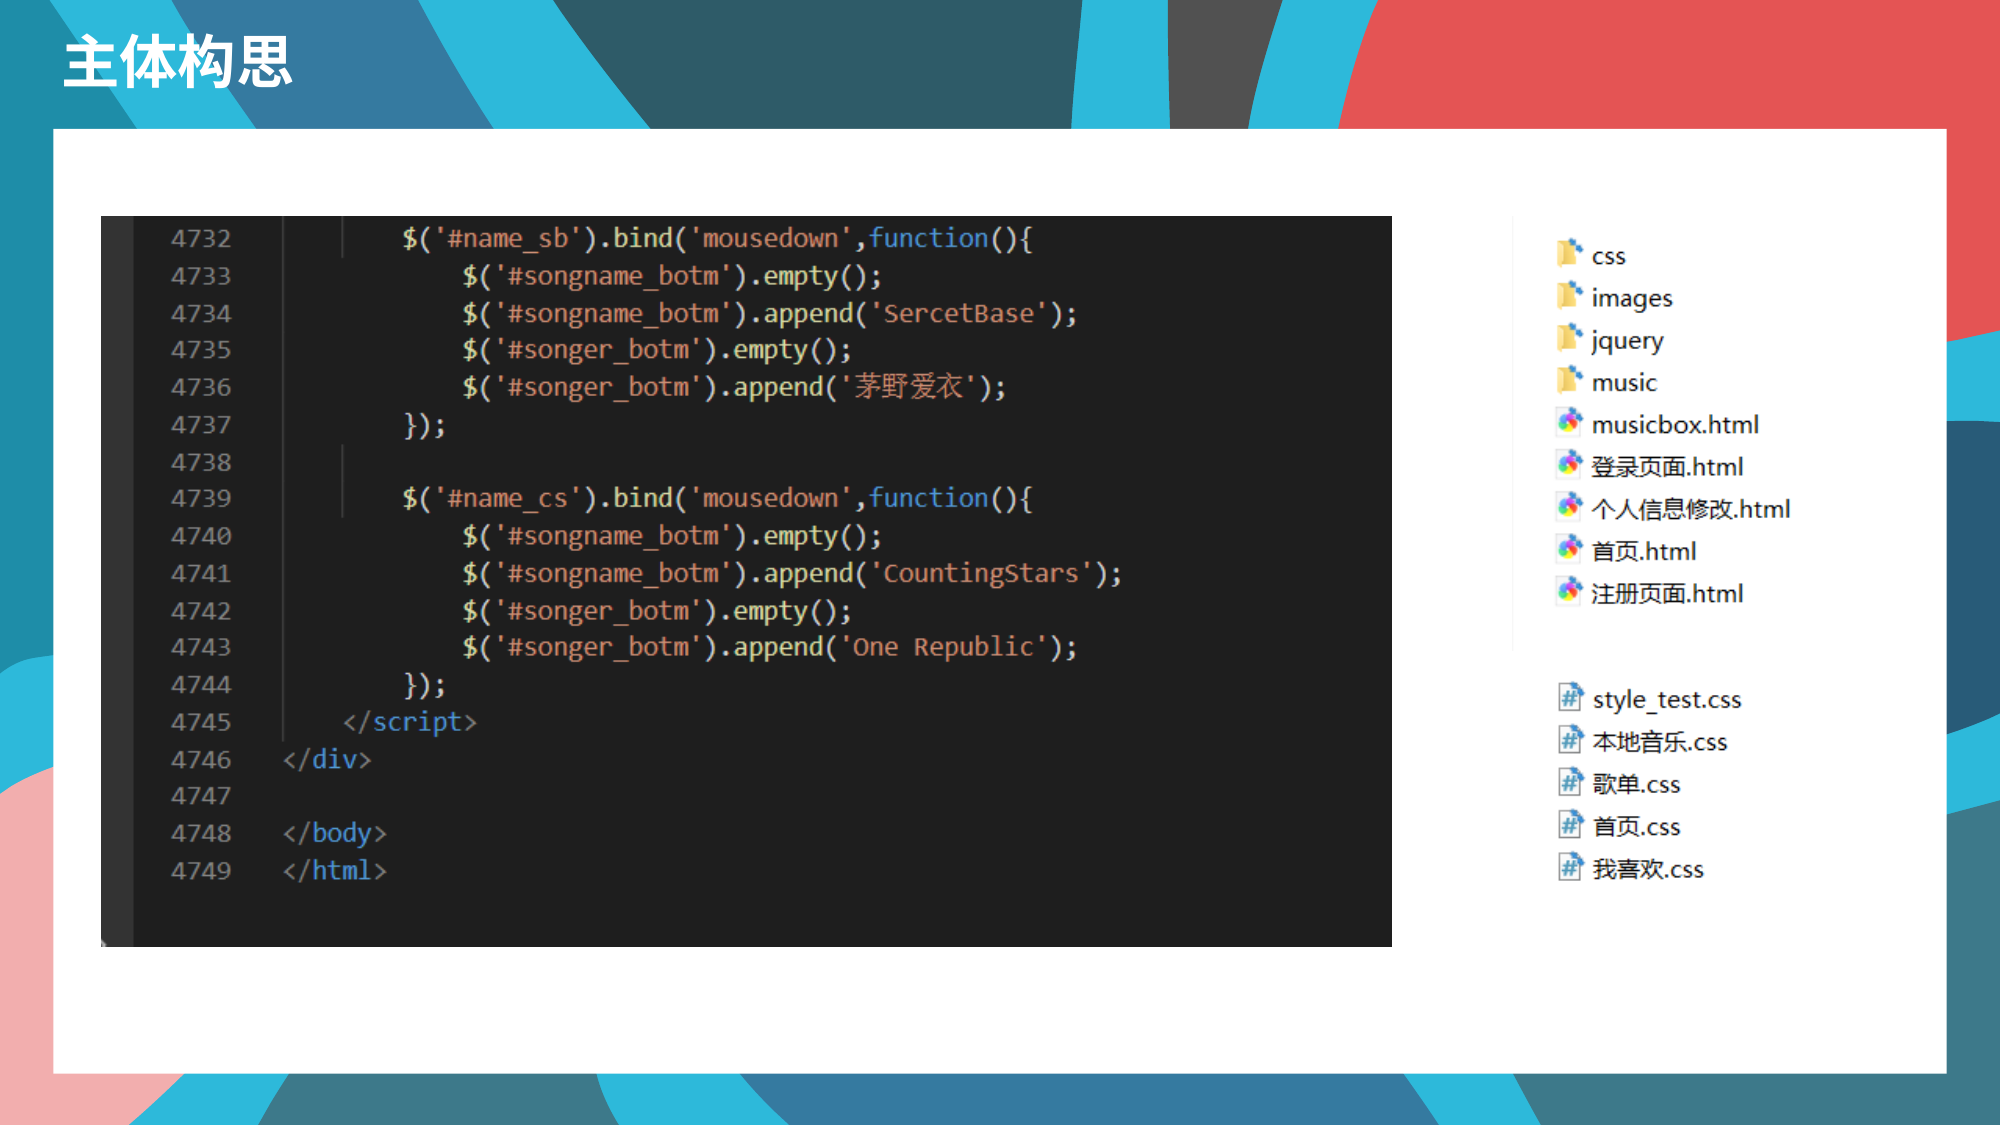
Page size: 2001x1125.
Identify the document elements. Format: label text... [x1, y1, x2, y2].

picture [1512, 216, 1871, 652]
picture [101, 216, 1393, 947]
picture [1537, 661, 1822, 947]
list 主体构思 [46, 16, 1319, 113]
